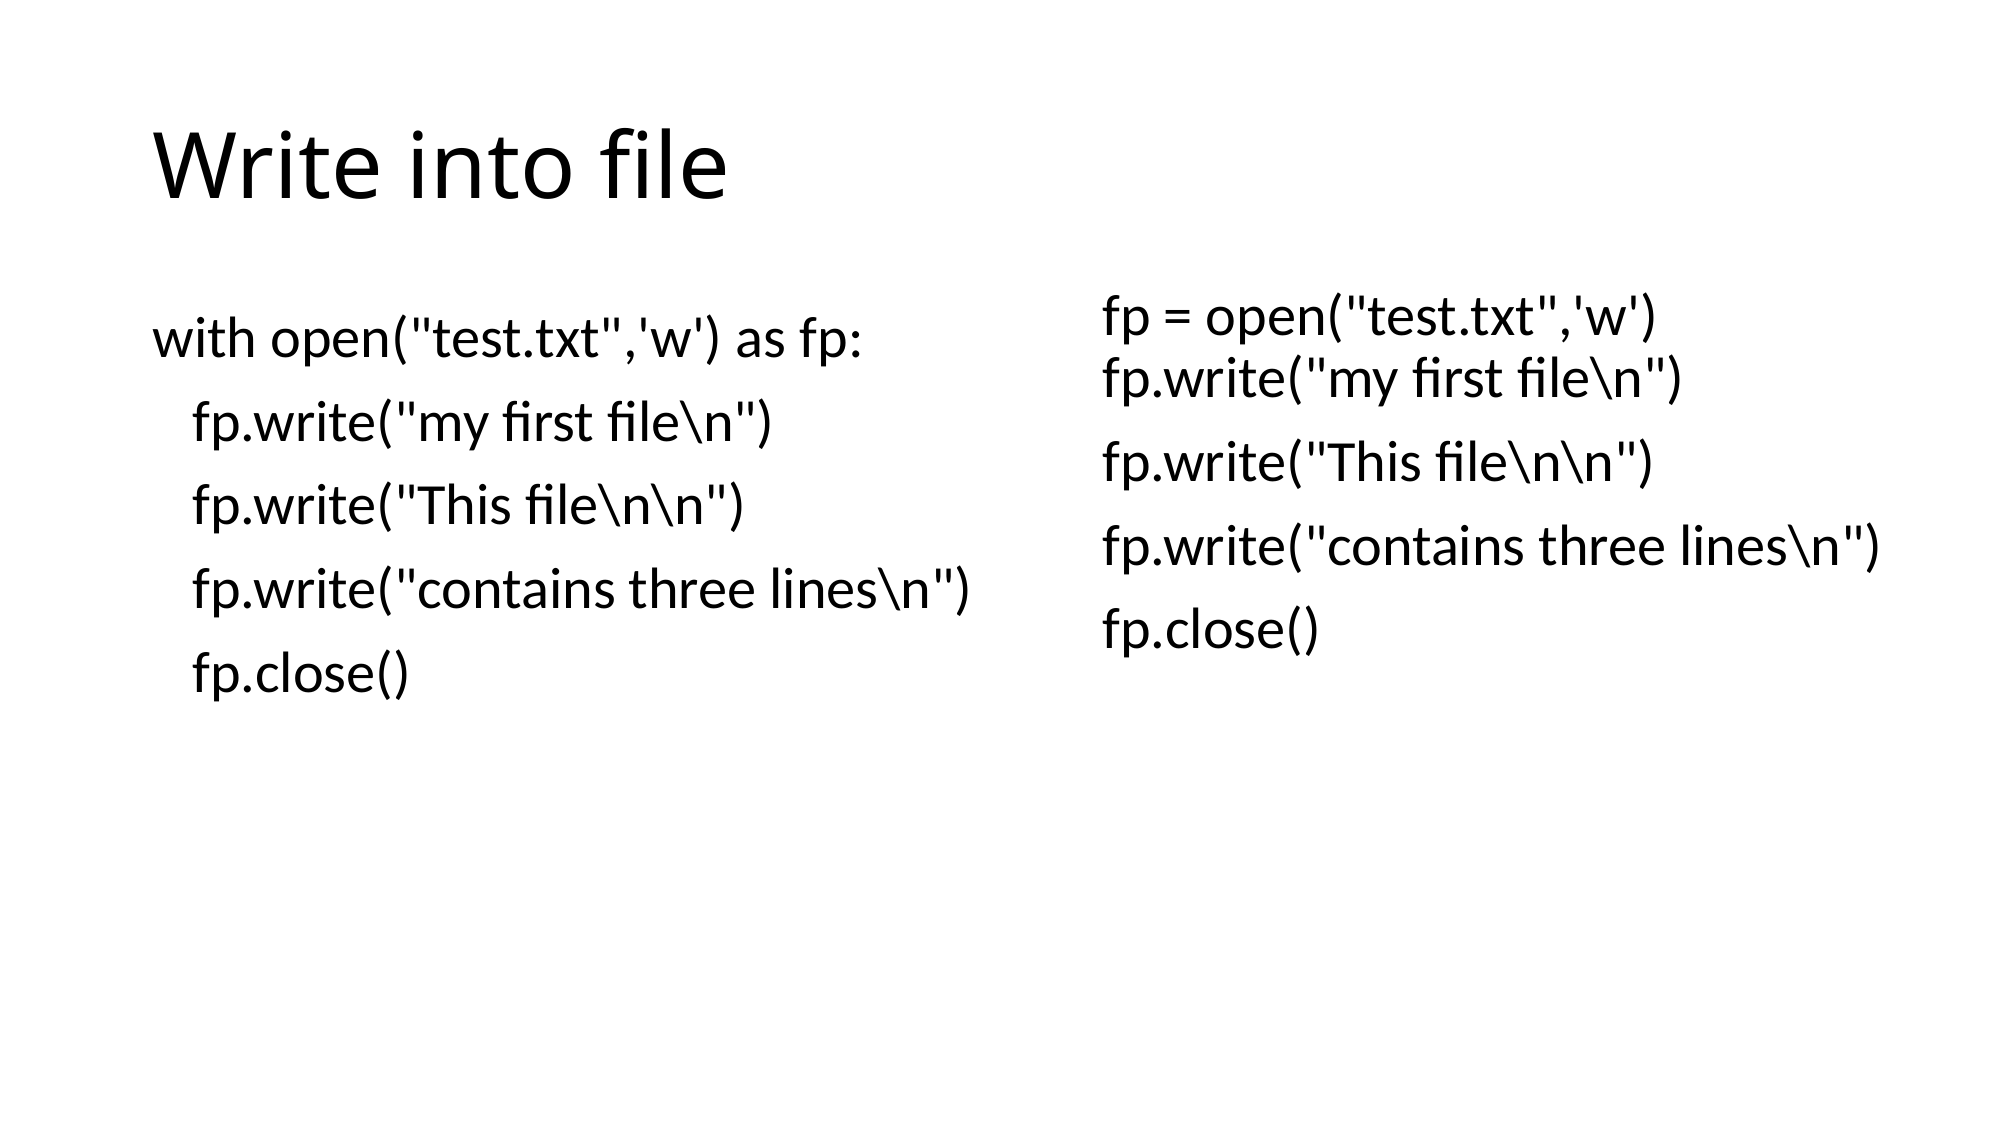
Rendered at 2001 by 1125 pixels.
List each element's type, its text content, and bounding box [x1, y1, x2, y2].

title Write into file [137, 59, 1863, 278]
text_box fp = open("test.txt",'w') fp.write("my first file\n") fp.write("This file\n\n") fp.write("contains three lines\n") fp.close() [1087, 277, 1977, 992]
list with open("test.txt",'w') as fp: fp.write("my first file\n") fp.write("This file\n\n") fp.write("contains three lines\n") fp.close() [137, 299, 1027, 1014]
